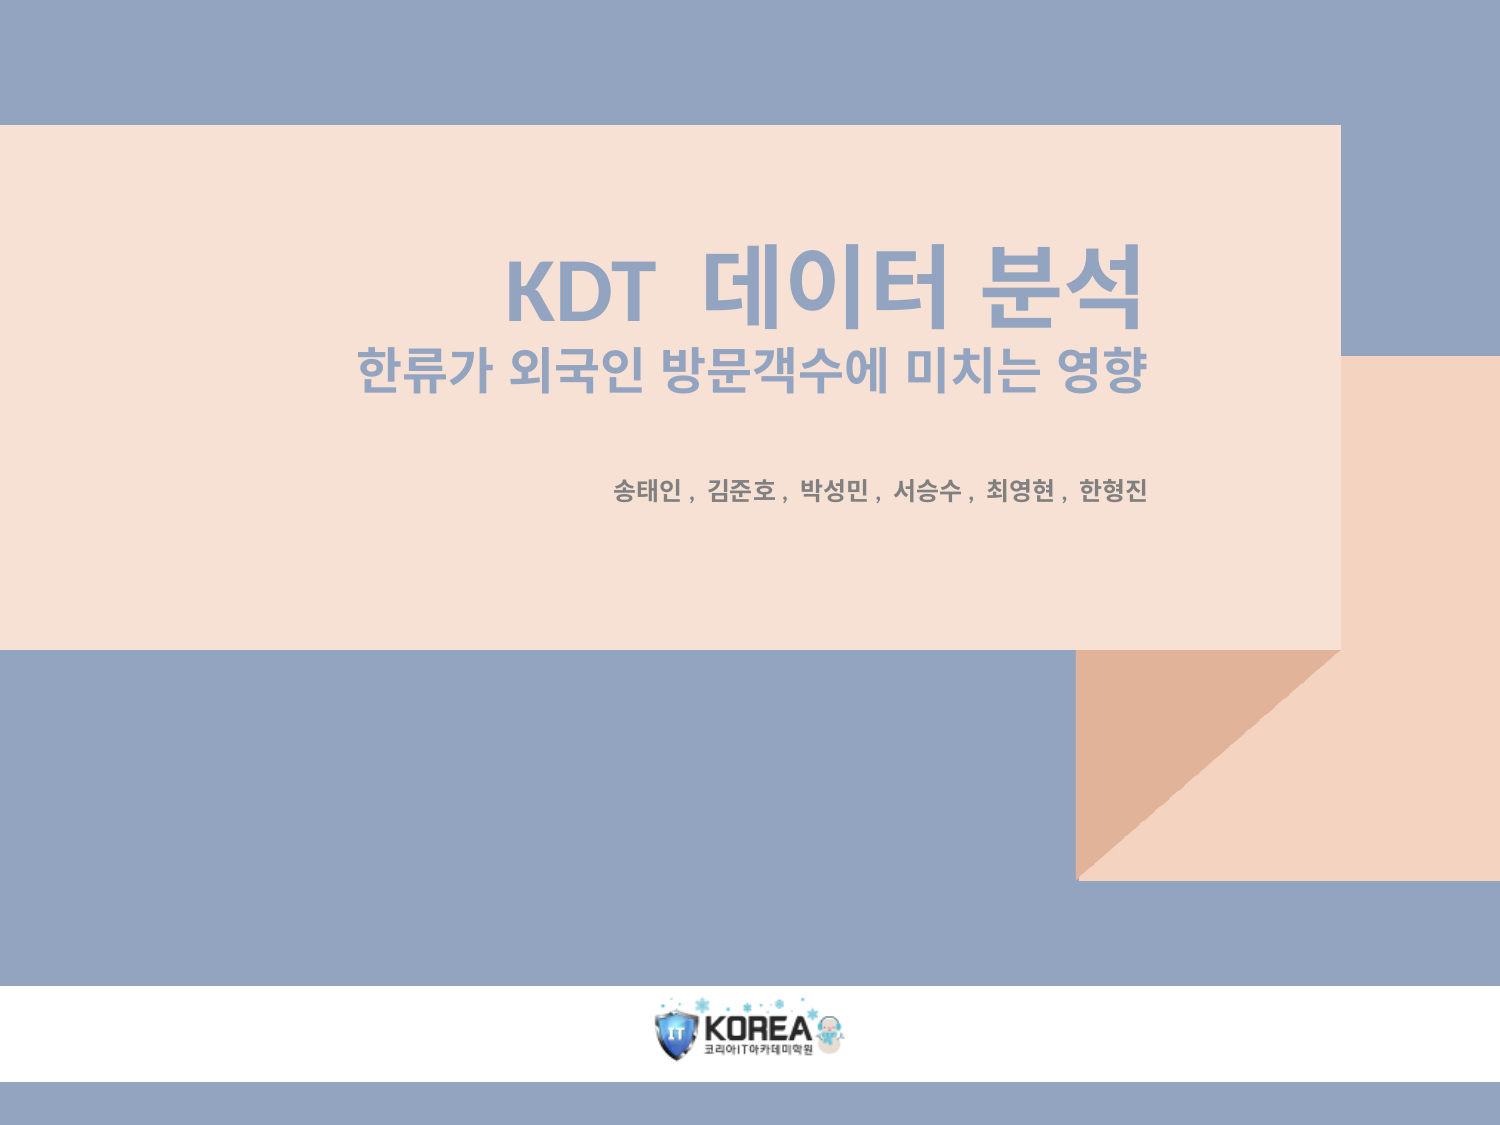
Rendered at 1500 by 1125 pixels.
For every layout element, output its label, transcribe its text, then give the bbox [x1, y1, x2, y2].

picture [0, 0, 1500, 1125]
text_box 송태인, 김준호, 박성민, 서승수, 최영현, 한형진 [537, 468, 1164, 513]
title KDT 데이터 분석 한류가 외국인 방문객수에 미치는 영향 [206, 184, 1164, 445]
